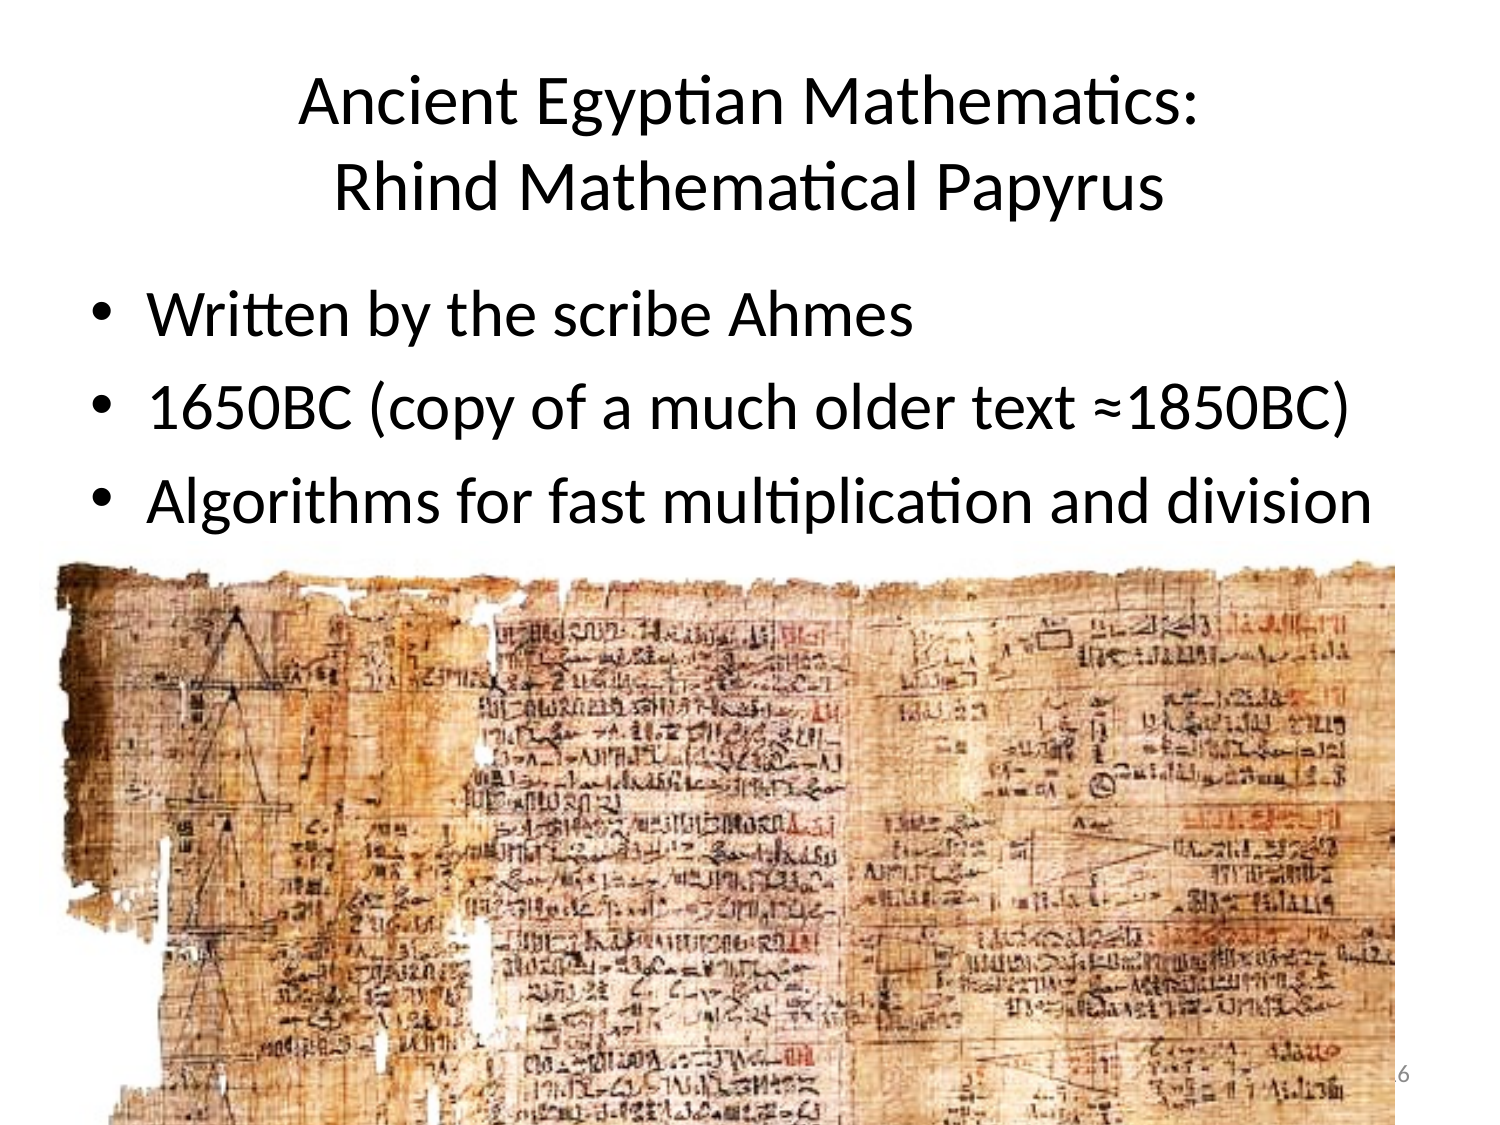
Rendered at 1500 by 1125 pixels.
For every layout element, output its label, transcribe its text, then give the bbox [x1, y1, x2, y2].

slide_number 16 [1400, 1042, 1425, 1103]
list Written by the scribe Ahmes 1650BC (copy of a much older text ≈1850BC) Algorithms for fast multiplication and division [75, 262, 1425, 1005]
picture [39, 541, 1395, 1125]
title Ancient Egyptian Mathematics: Rhind Mathematical Papyrus [75, 45, 1425, 233]
